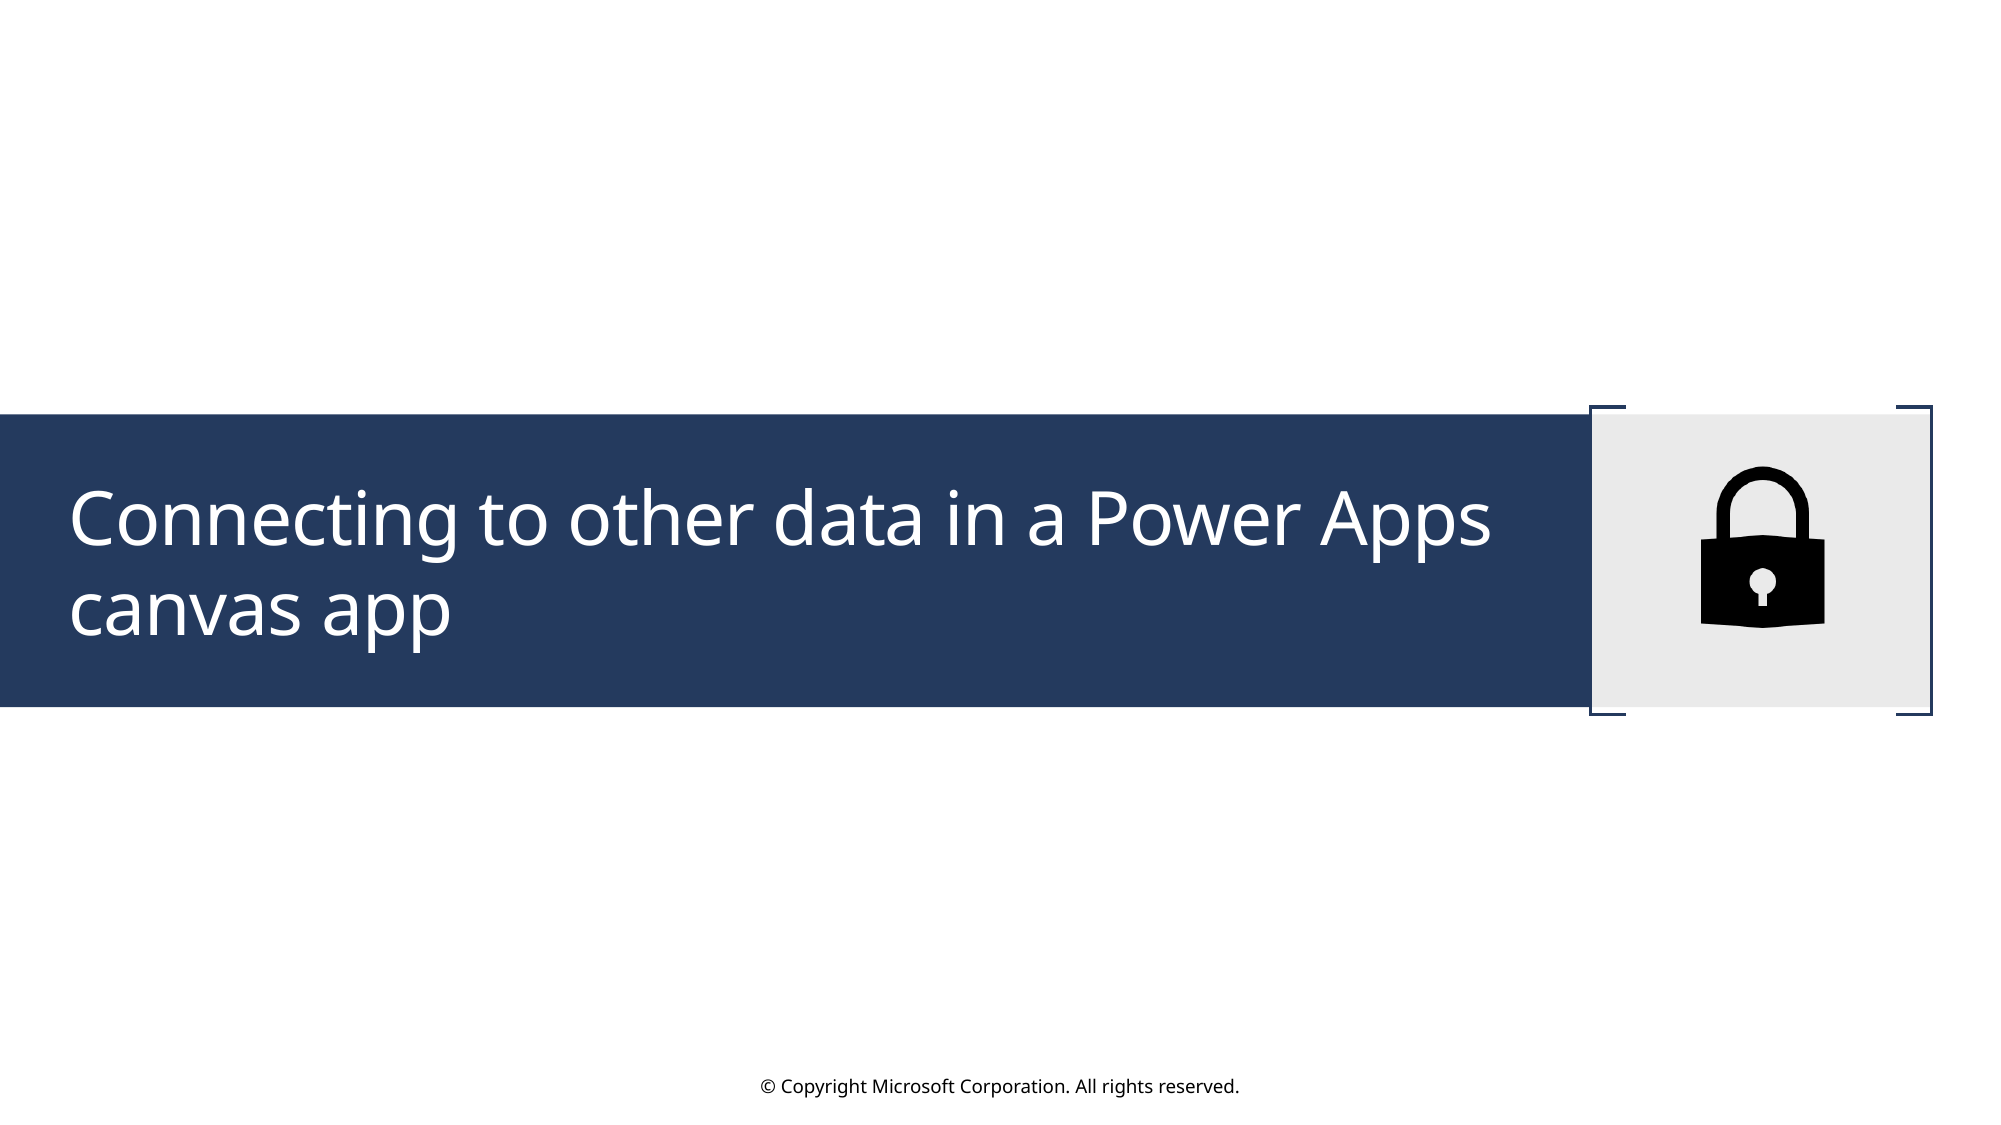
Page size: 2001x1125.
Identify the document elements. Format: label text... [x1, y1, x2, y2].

picture [1656, 441, 1868, 653]
title Connecting to other data in a Power Apps canvas app [68, 466, 1577, 655]
